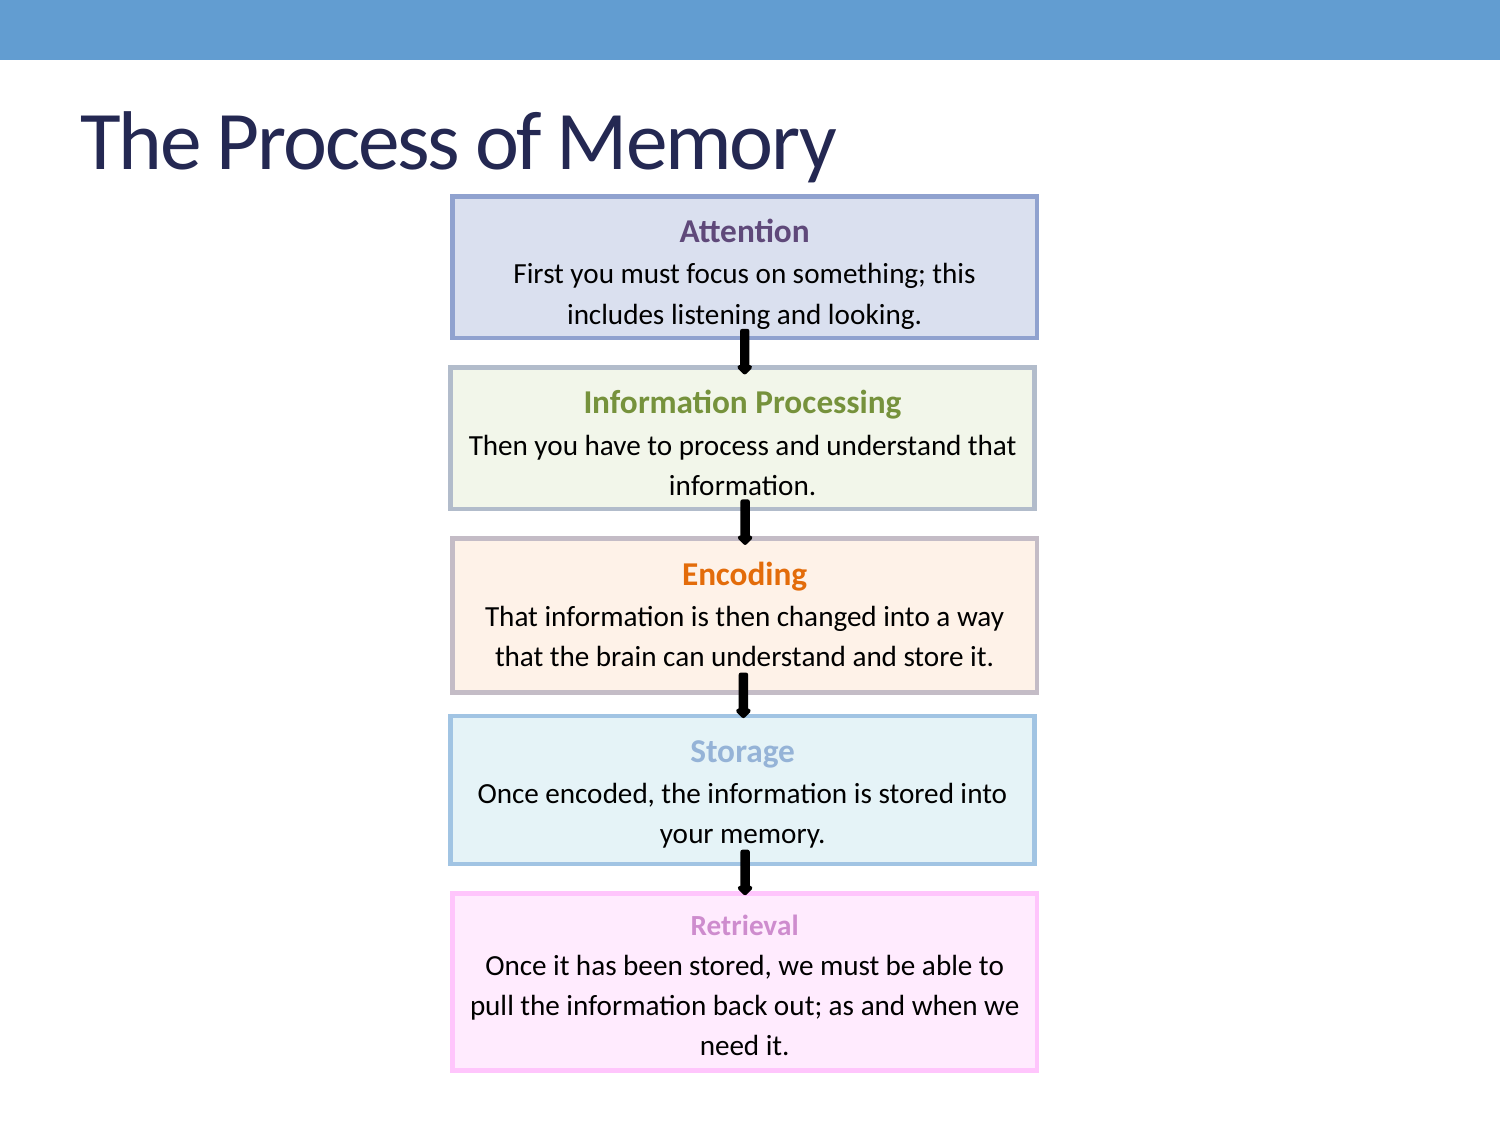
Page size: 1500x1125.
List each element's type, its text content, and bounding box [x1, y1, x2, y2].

title The Process of Memory [65, 54, 1416, 218]
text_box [450, 195, 1038, 1071]
